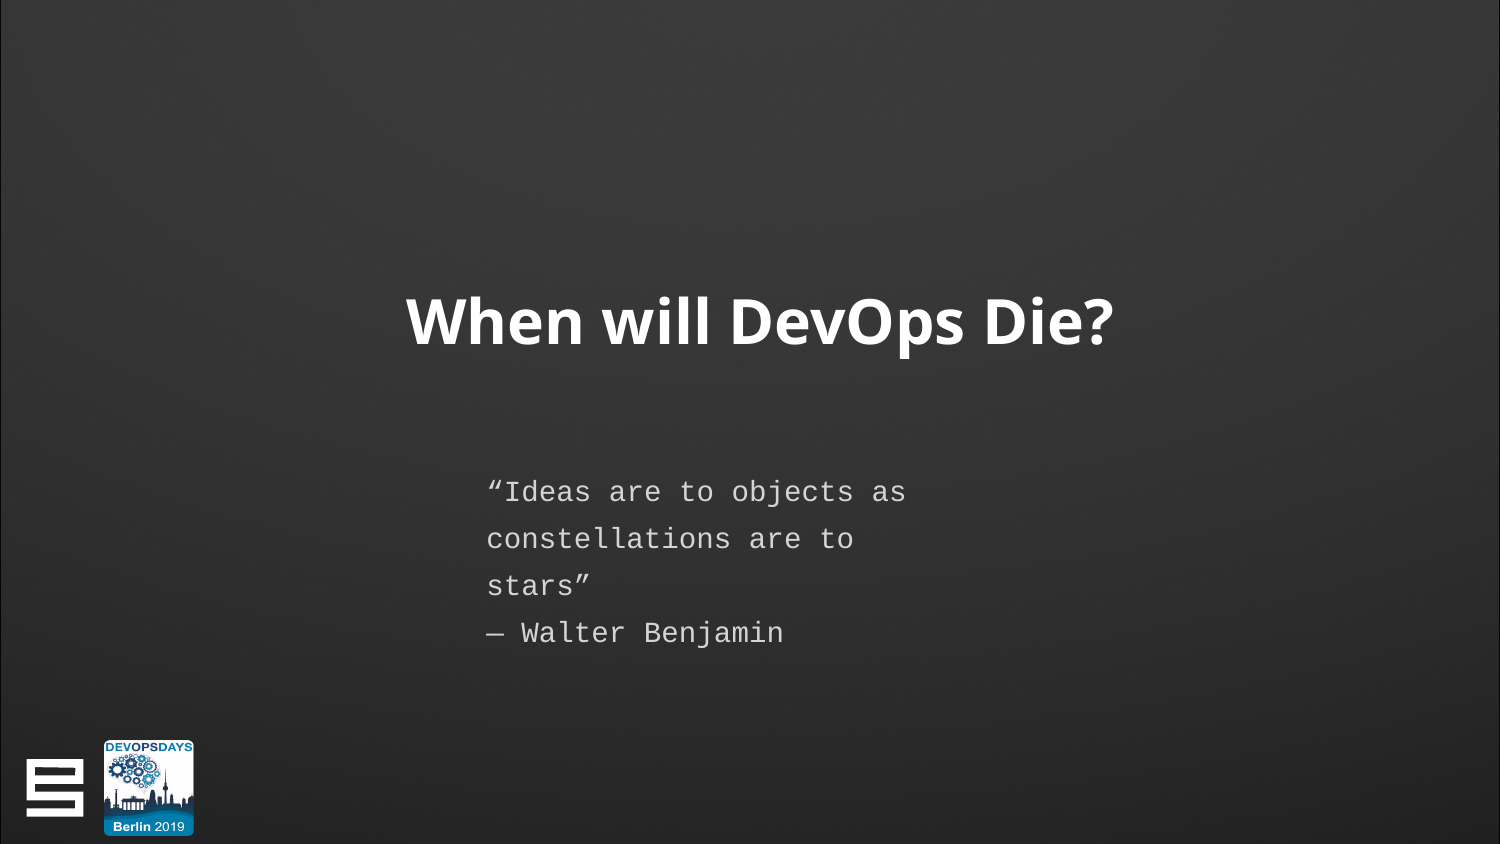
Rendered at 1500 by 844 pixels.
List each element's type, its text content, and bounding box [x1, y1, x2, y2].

text_box “Ideas are to objects as constellations are to stars” ― Walter Benjamin [471, 445, 964, 844]
picture [0, 0, 1500, 844]
title When will DevOps Die? [114, 209, 1407, 415]
